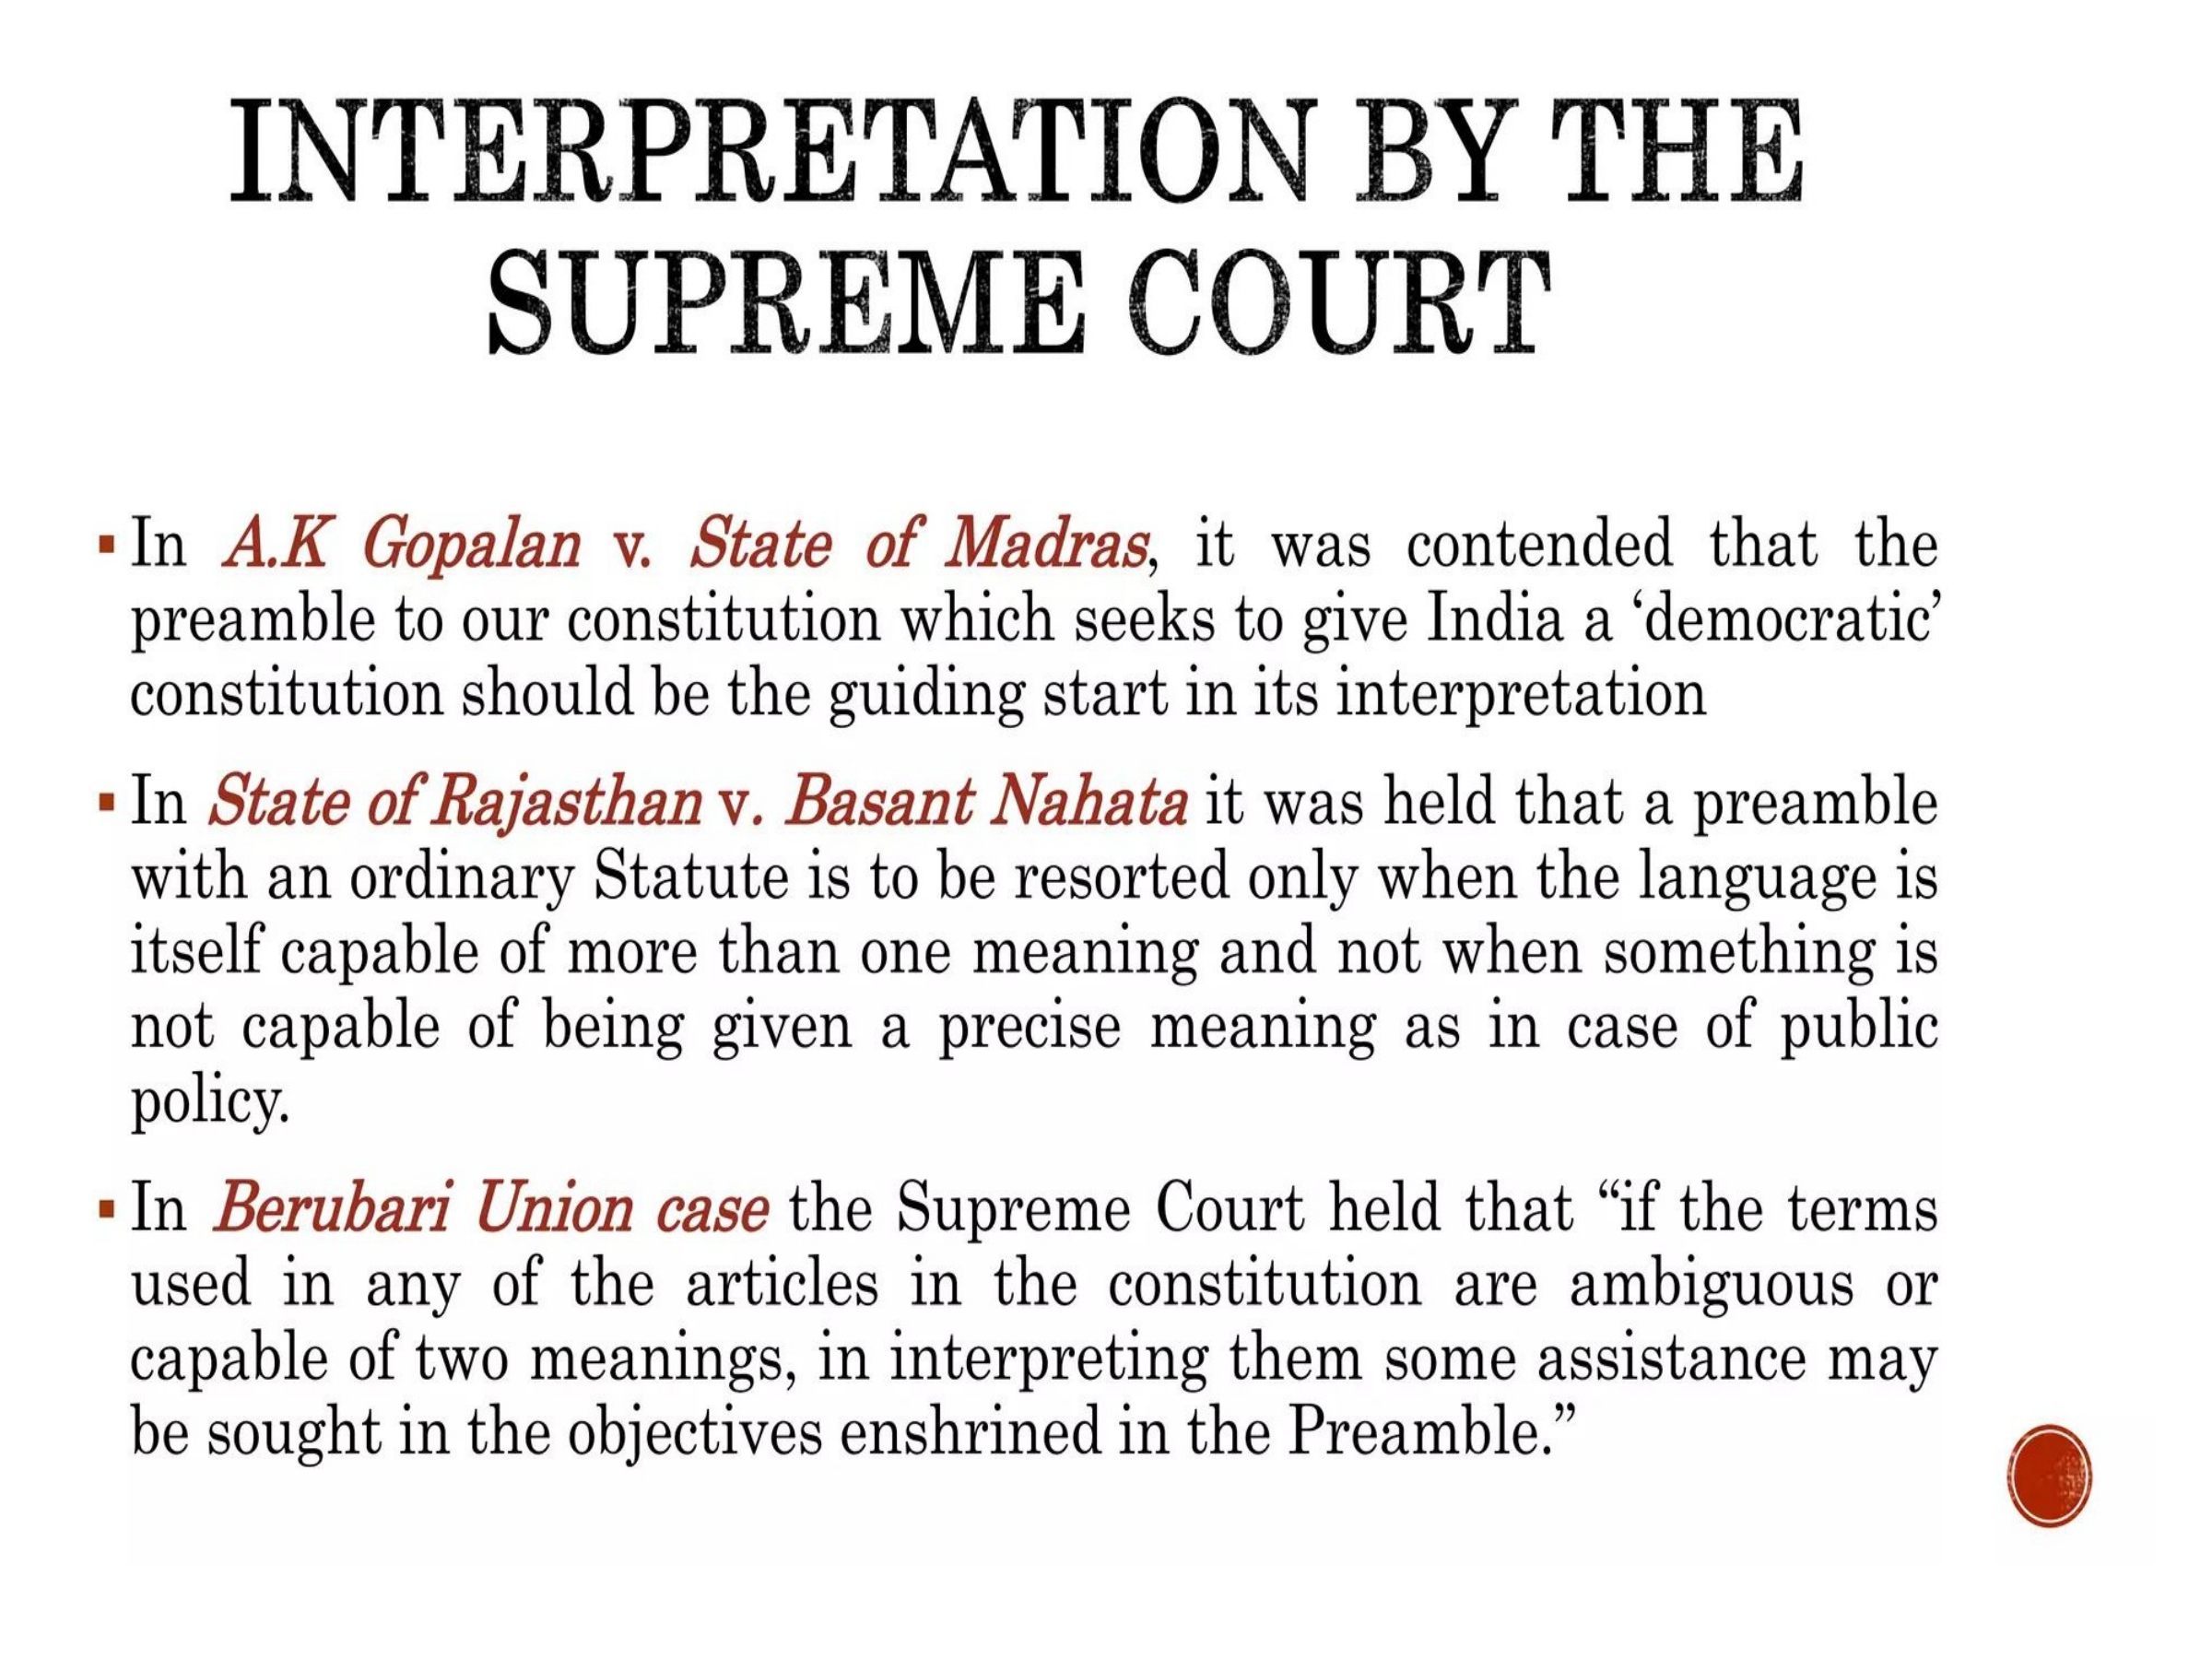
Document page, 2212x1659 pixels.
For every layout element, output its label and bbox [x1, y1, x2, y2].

picture [91, 91, 2155, 1568]
